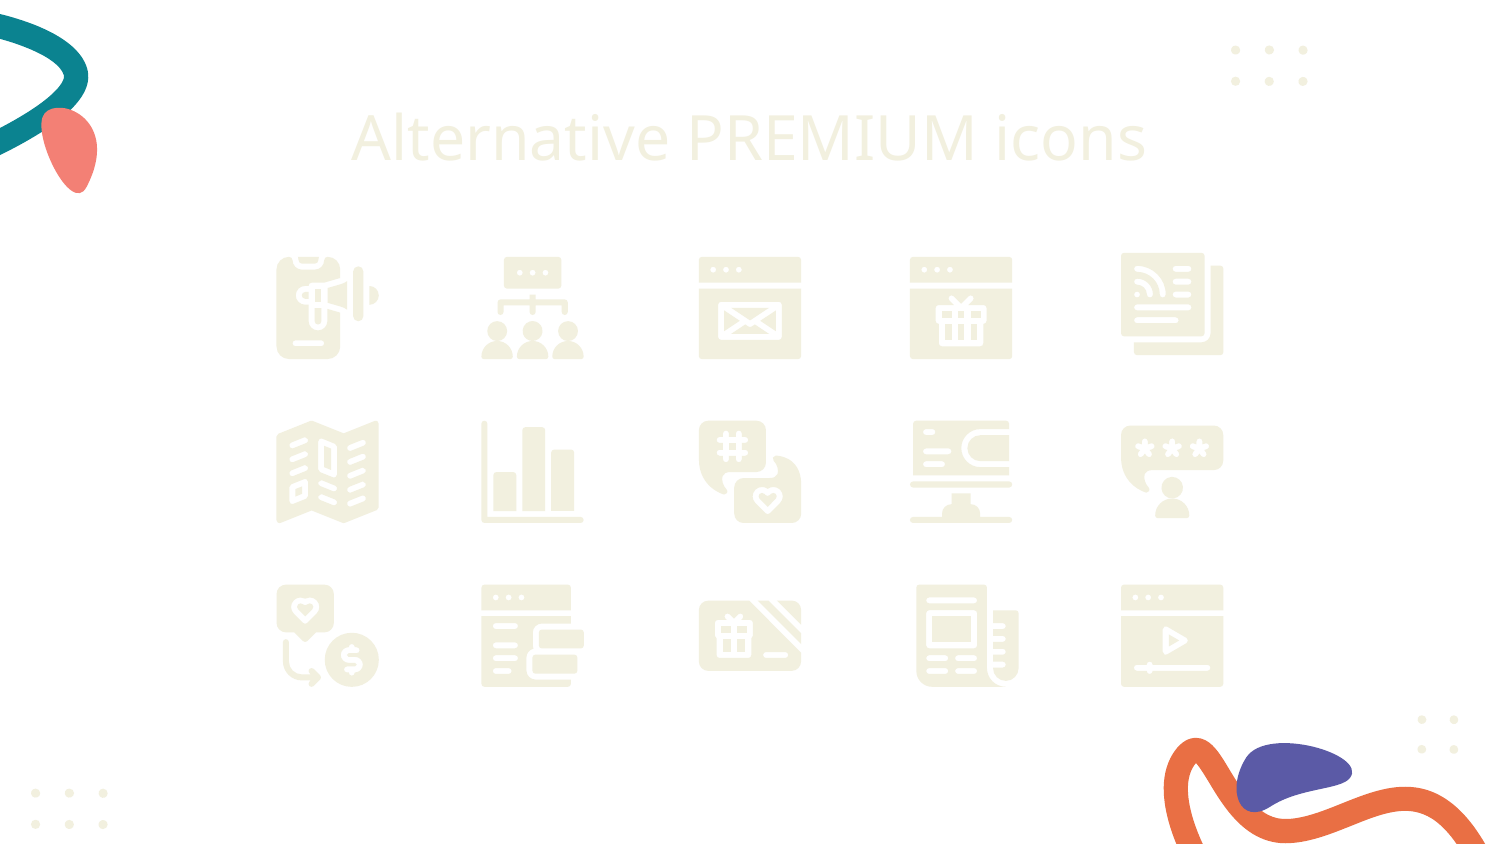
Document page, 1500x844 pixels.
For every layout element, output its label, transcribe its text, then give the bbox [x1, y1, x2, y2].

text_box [481, 584, 584, 688]
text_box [1120, 252, 1224, 356]
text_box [698, 600, 802, 672]
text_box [276, 584, 379, 688]
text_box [481, 256, 584, 360]
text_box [698, 420, 802, 524]
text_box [276, 420, 379, 524]
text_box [909, 256, 1013, 360]
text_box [916, 584, 1019, 688]
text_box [481, 420, 584, 524]
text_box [698, 256, 802, 360]
title Alternative PREMIUM icons [116, 88, 1383, 183]
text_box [1120, 584, 1224, 688]
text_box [909, 420, 1013, 524]
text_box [276, 256, 379, 360]
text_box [1120, 425, 1224, 519]
